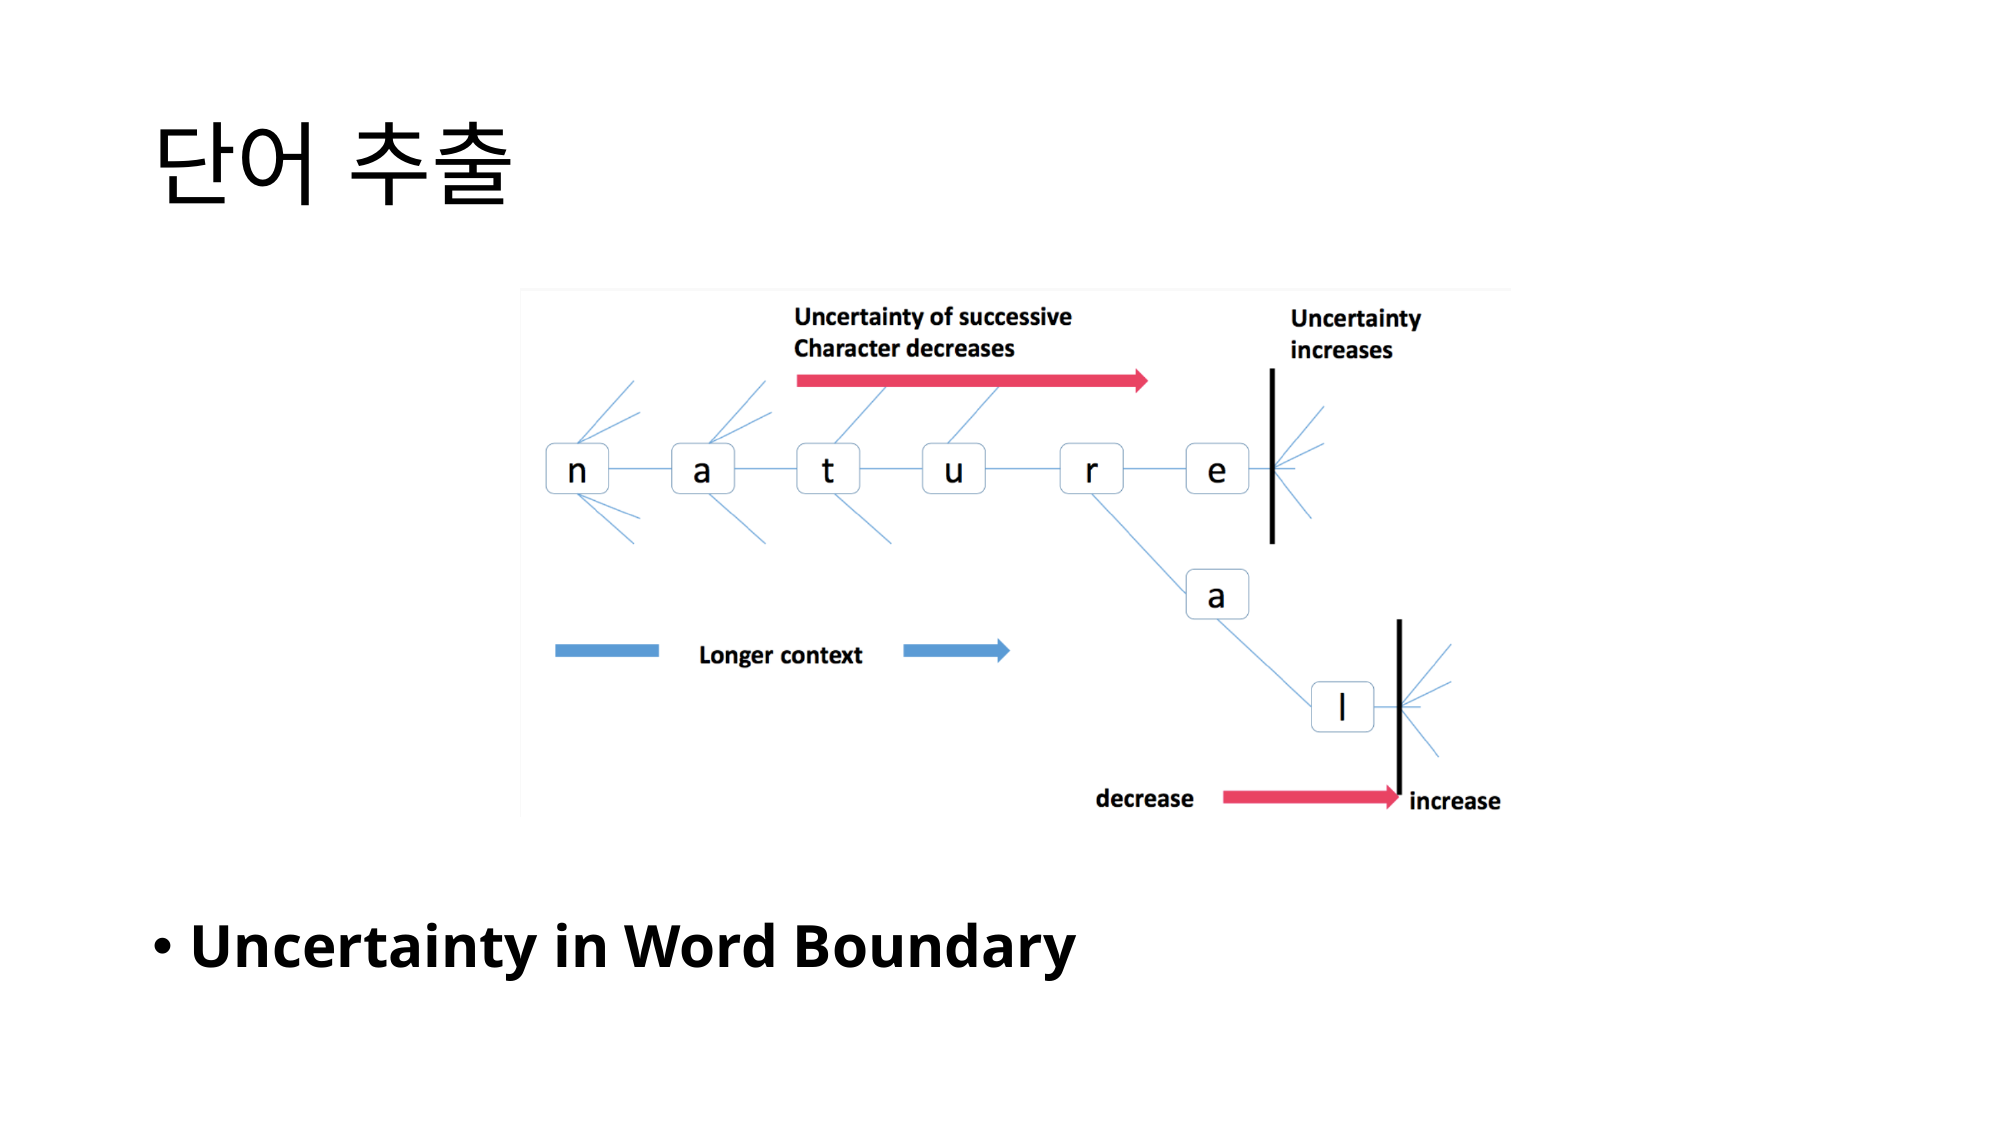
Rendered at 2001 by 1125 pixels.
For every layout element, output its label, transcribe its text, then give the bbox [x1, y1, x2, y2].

picture [520, 288, 1511, 817]
list Uncertainty in Word Boundary [137, 909, 1863, 1125]
title 단어 추출 [137, 59, 1863, 278]
